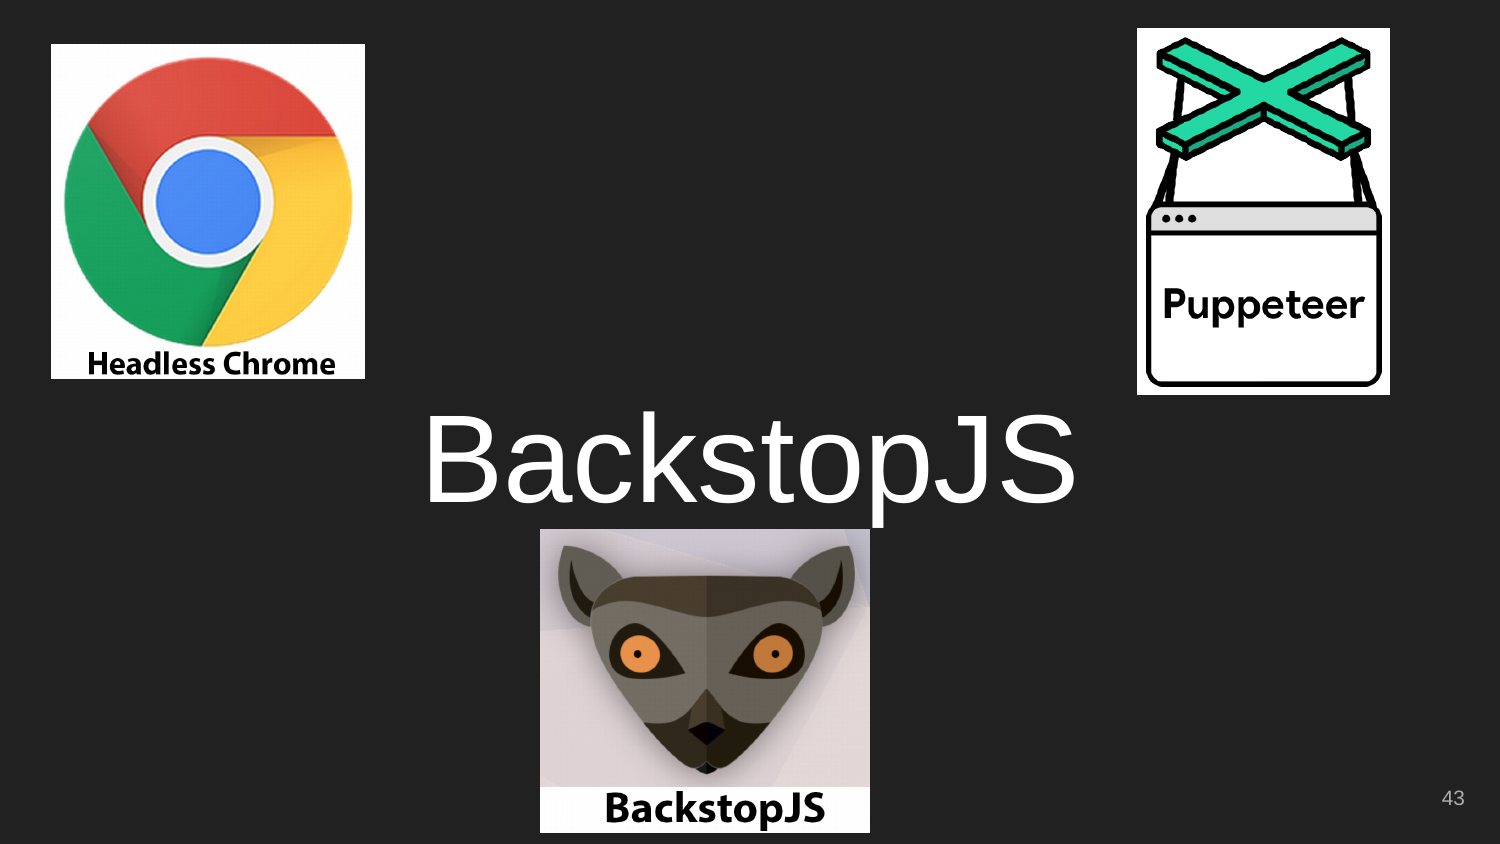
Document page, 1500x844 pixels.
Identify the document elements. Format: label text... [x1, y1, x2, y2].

picture [540, 529, 870, 833]
picture [50, 44, 365, 379]
picture [1137, 27, 1390, 395]
title BackstopJS [51, 383, 1449, 522]
slide_number ‹#› [1389, 764, 1480, 830]
